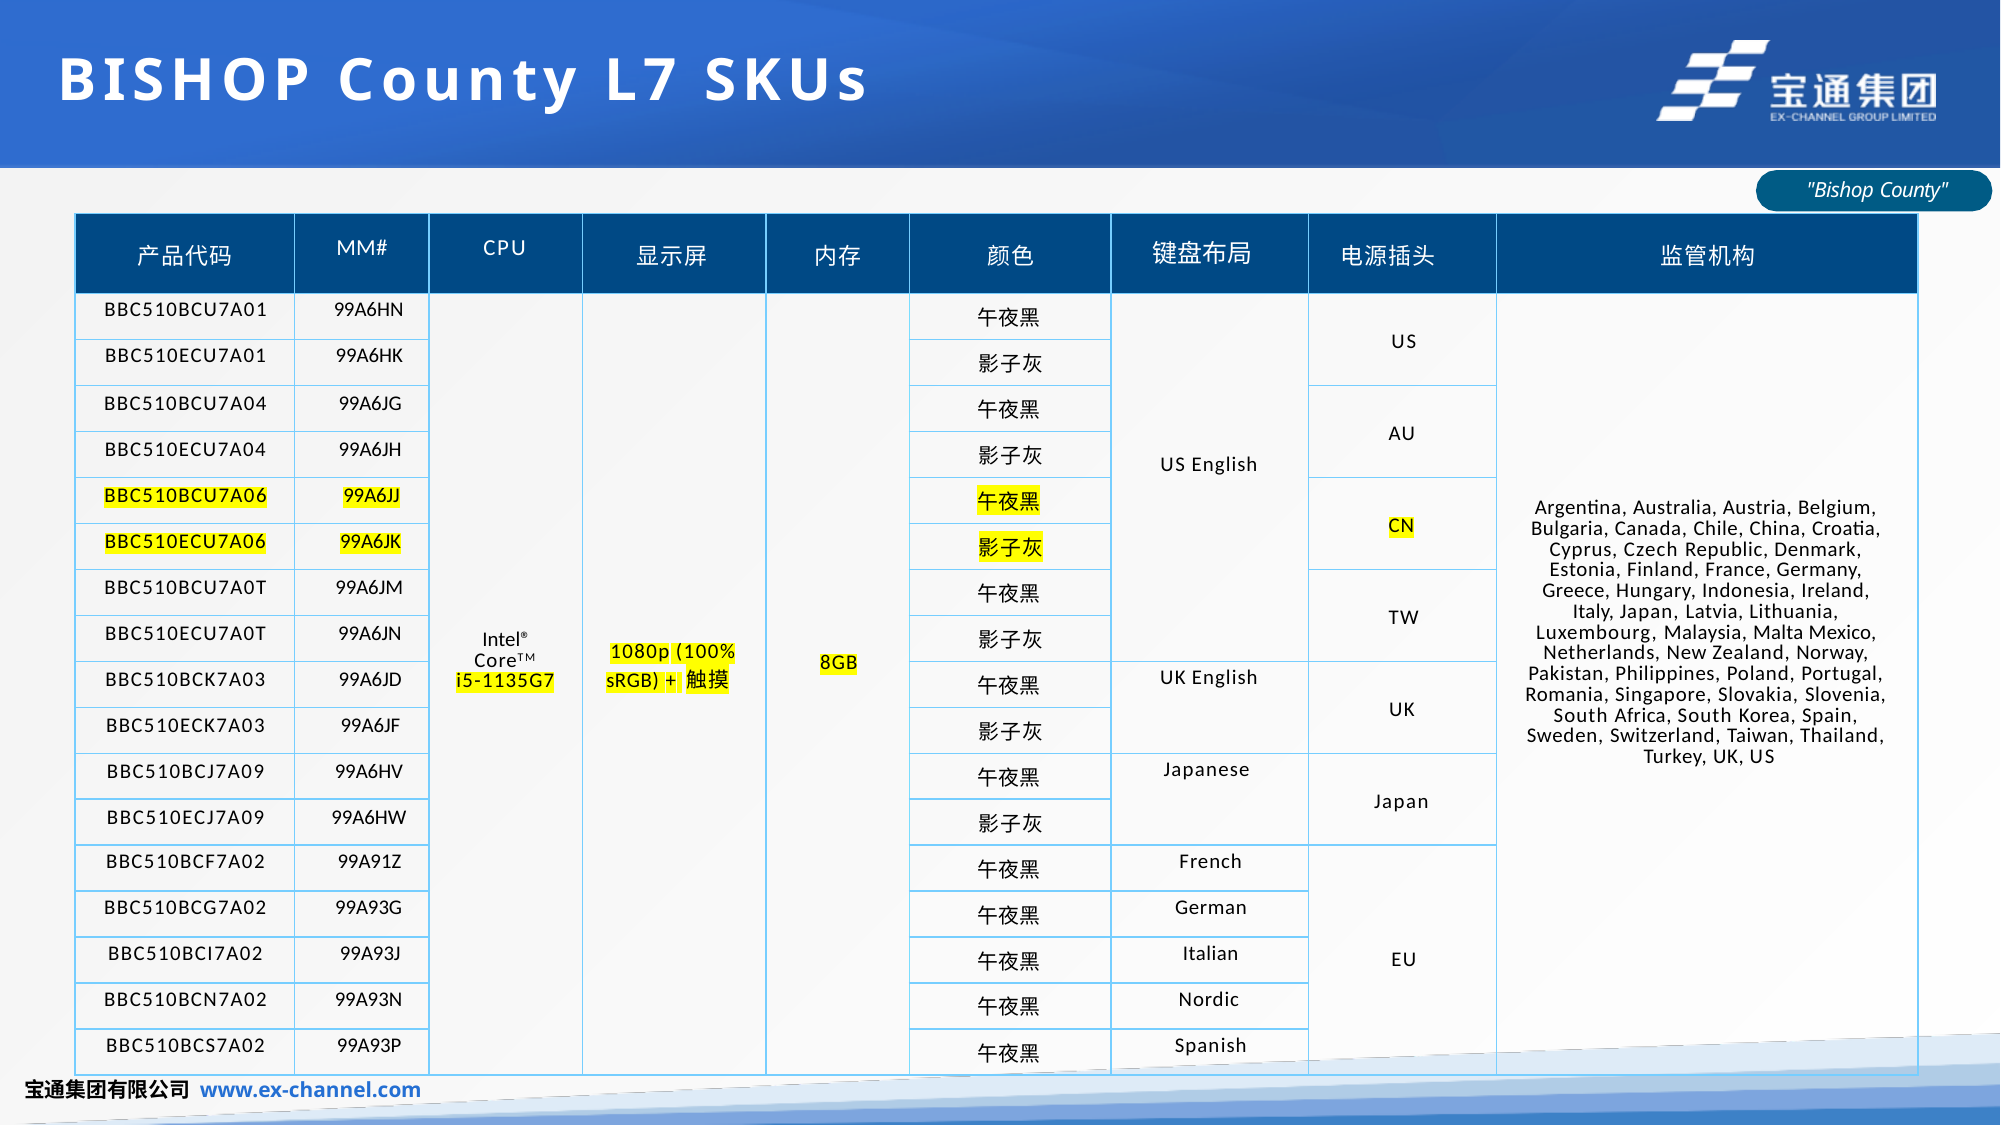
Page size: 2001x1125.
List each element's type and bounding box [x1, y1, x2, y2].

table_cell [295, 340, 428, 385]
table_cell [76, 616, 294, 661]
table_cell [910, 846, 1110, 890]
table_cell [295, 570, 428, 615]
table_cell [76, 570, 294, 615]
table_cell [1309, 846, 1496, 1074]
table_cell [1309, 478, 1496, 569]
table_cell [295, 386, 428, 431]
table_cell [1309, 570, 1496, 661]
table_header [910, 214, 1110, 293]
table_cell [1112, 1030, 1308, 1074]
table_cell [910, 570, 1110, 615]
table_cell [295, 616, 428, 661]
table_cell [295, 1030, 428, 1074]
table_cell [76, 984, 294, 1028]
table_header [583, 214, 765, 293]
table_cell [910, 478, 1110, 523]
table_header [76, 214, 294, 293]
table_cell [1309, 754, 1496, 844]
table_cell [910, 340, 1110, 385]
table_cell [910, 938, 1110, 982]
table_cell [295, 846, 428, 890]
table_cell [76, 340, 294, 385]
table_cell [295, 524, 428, 569]
table_cell [910, 432, 1110, 477]
table_cell [910, 524, 1110, 569]
table_cell [910, 754, 1110, 798]
table_cell [910, 1030, 1110, 1074]
picture [0, 0, 2001, 168]
table_cell [76, 846, 294, 890]
table_cell [430, 294, 582, 1074]
table_header [1309, 214, 1496, 293]
table_cell [910, 662, 1110, 707]
text_box [1755, 170, 1993, 212]
table_header [767, 214, 909, 293]
table_cell [295, 938, 428, 982]
table_cell [910, 984, 1110, 1028]
table_cell [1112, 846, 1308, 890]
table_cell [76, 1030, 294, 1074]
table_header [1497, 214, 1917, 293]
table_cell [1112, 294, 1308, 661]
table_cell [583, 294, 765, 1074]
table_cell [910, 616, 1110, 661]
table_cell [1112, 892, 1308, 936]
table_cell [1112, 984, 1308, 1028]
table_header [295, 214, 428, 293]
table_cell [1112, 662, 1308, 753]
table_cell [1309, 386, 1496, 477]
table_cell [1112, 754, 1308, 844]
table_cell [76, 432, 294, 477]
table_header [1112, 214, 1308, 293]
table_cell [76, 294, 294, 339]
table_cell [76, 938, 294, 982]
table_header [430, 214, 582, 293]
table_cell [295, 800, 428, 844]
table_cell [76, 662, 294, 707]
table_cell [910, 892, 1110, 936]
table_cell [295, 432, 428, 477]
table_cell [76, 708, 294, 753]
table_cell [1309, 294, 1496, 385]
table_cell [76, 800, 294, 844]
text_box [1137, 229, 1275, 320]
table_cell [1309, 662, 1496, 753]
table_cell [295, 754, 428, 798]
table_cell [76, 386, 294, 431]
picture [0, 238, 2000, 1125]
table_cell [910, 708, 1110, 753]
table_cell [295, 478, 428, 523]
title [43, 26, 1615, 129]
table_cell [295, 708, 428, 753]
table_cell [910, 800, 1110, 844]
table_cell [910, 386, 1110, 431]
table_cell [295, 892, 428, 936]
table_cell [76, 892, 294, 936]
table_cell [76, 524, 294, 569]
table_cell [1112, 938, 1308, 982]
table_cell [295, 662, 428, 707]
table_cell [76, 478, 294, 523]
table_cell [295, 984, 428, 1028]
table_cell [1497, 294, 1917, 1074]
table_cell [767, 294, 909, 1074]
table_cell [910, 294, 1110, 339]
table_cell [76, 754, 294, 798]
table_cell [295, 294, 428, 339]
